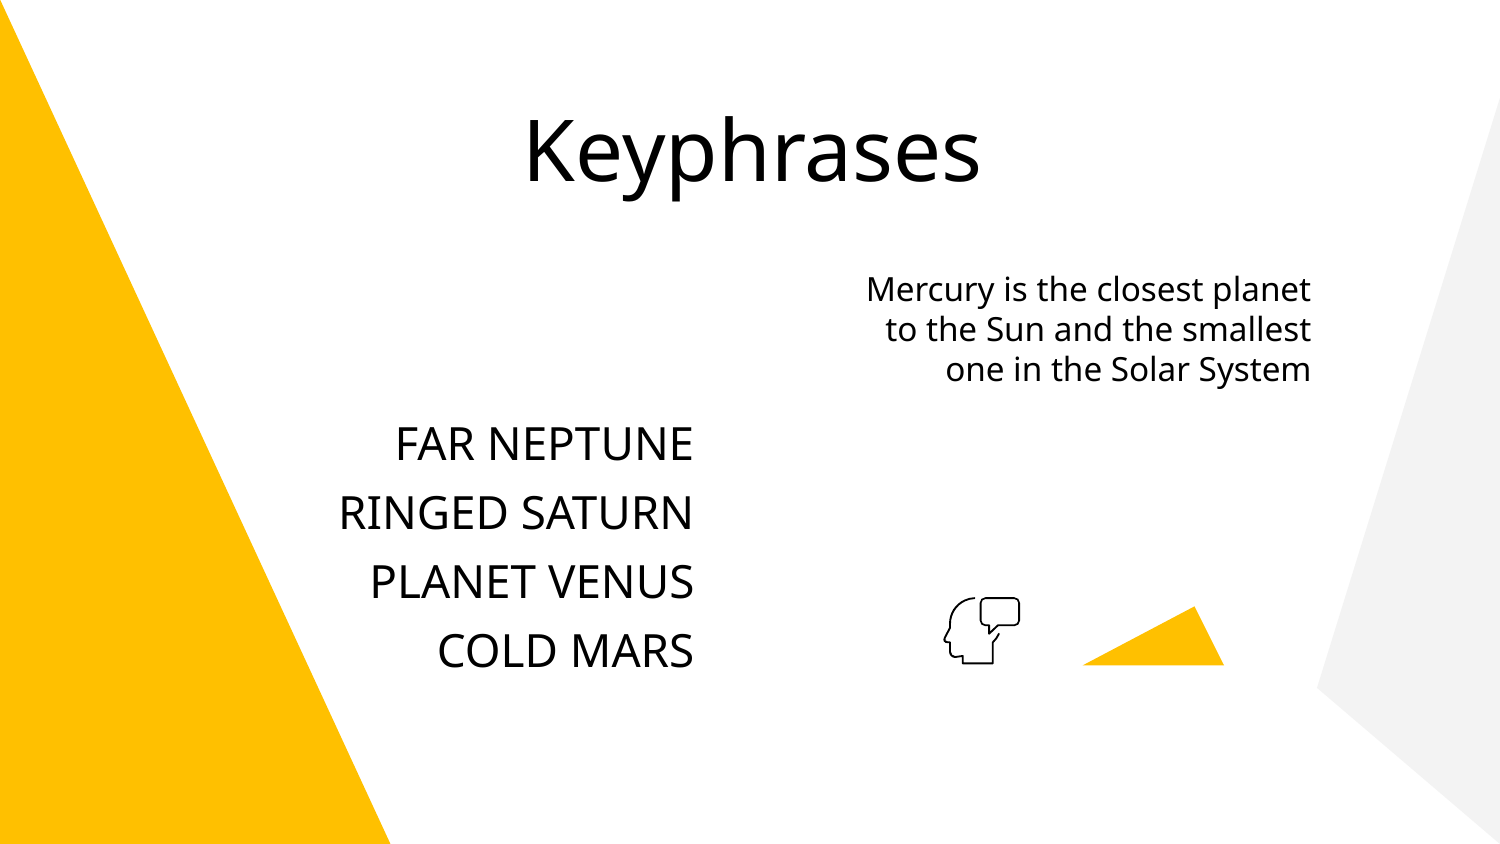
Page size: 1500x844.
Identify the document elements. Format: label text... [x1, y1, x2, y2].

title Keyphrases [135, 80, 1371, 175]
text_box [942, 596, 1021, 665]
subtitle COLD MARS [304, 623, 710, 675]
subtitle Mercury is the closest planet to the Sun and the smallest one in the Solar System [840, 253, 1328, 412]
subtitle FAR NEPTUNE [304, 416, 710, 468]
subtitle PLANET VENUS [304, 554, 710, 606]
subtitle RINGED SATURN [304, 485, 710, 537]
text_box [1082, 606, 1225, 666]
